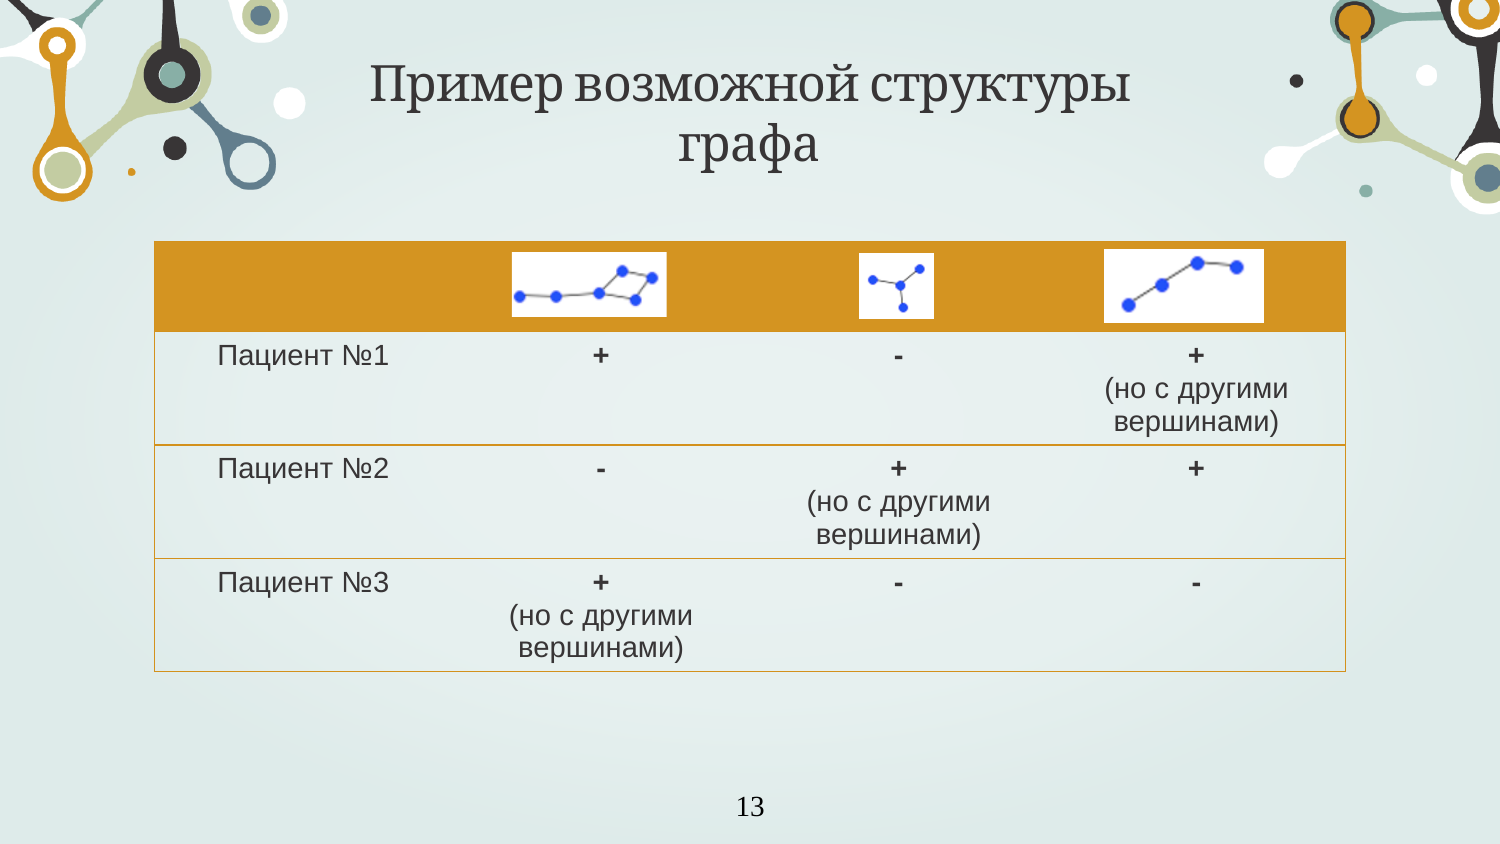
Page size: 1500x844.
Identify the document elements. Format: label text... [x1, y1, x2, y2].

table_cell + (но с другими вершинами) [1048, 332, 1345, 444]
table_cell - [750, 559, 1048, 671]
picture [0, 0, 1500, 844]
table_header [155, 242, 452, 331]
title Пример возможной структуры графа [298, 48, 1202, 193]
table_header [452, 242, 750, 331]
table_cell - [1048, 559, 1345, 671]
table_header [750, 242, 1048, 331]
table_cell + [1048, 446, 1345, 558]
table_cell Пациент №1 [155, 332, 452, 444]
footer 13 [496, 782, 1004, 828]
table_cell + [452, 332, 750, 444]
table_cell + (но с другими вершинами) [452, 559, 750, 671]
table_cell Пациент №2 [155, 446, 452, 558]
table_cell - [452, 446, 750, 558]
table_header [1048, 242, 1345, 331]
table_cell Пациент №3 [155, 559, 452, 671]
table_cell + (но с другими вершинами) [750, 446, 1048, 558]
table_cell - [750, 332, 1048, 444]
